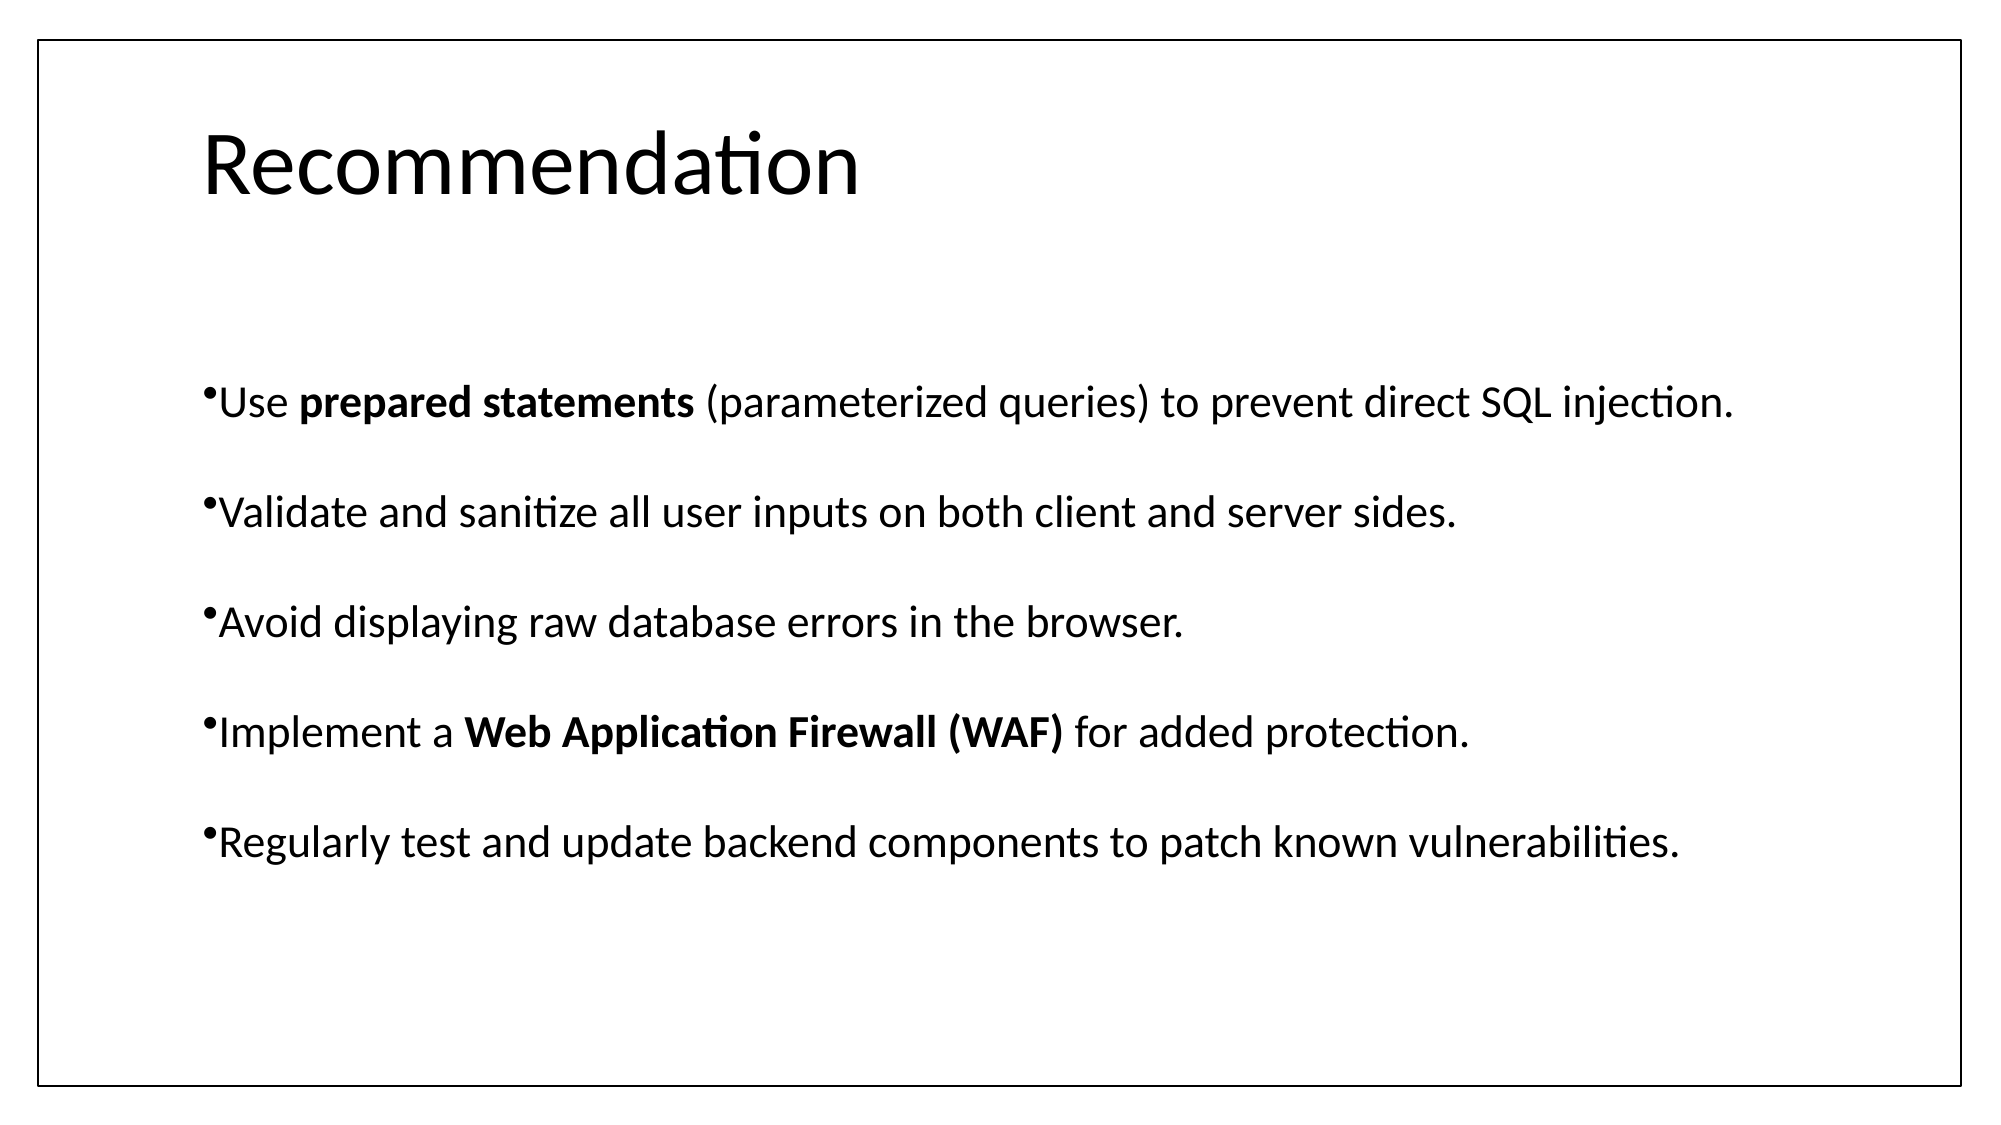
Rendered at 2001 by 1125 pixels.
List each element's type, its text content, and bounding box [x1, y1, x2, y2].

list Use prepared statements (parameterized queries) to prevent direct SQL injection. Validate and sanitize all user inputs on both client and server sides. Avoid displaying raw database errors in the browser. Implement a Web Application Firewall (WAF) for added protection. Regularly test and update backend components to patch known vulnerabilities. [187, 292, 1777, 946]
title Recommendation [187, 99, 1808, 230]
